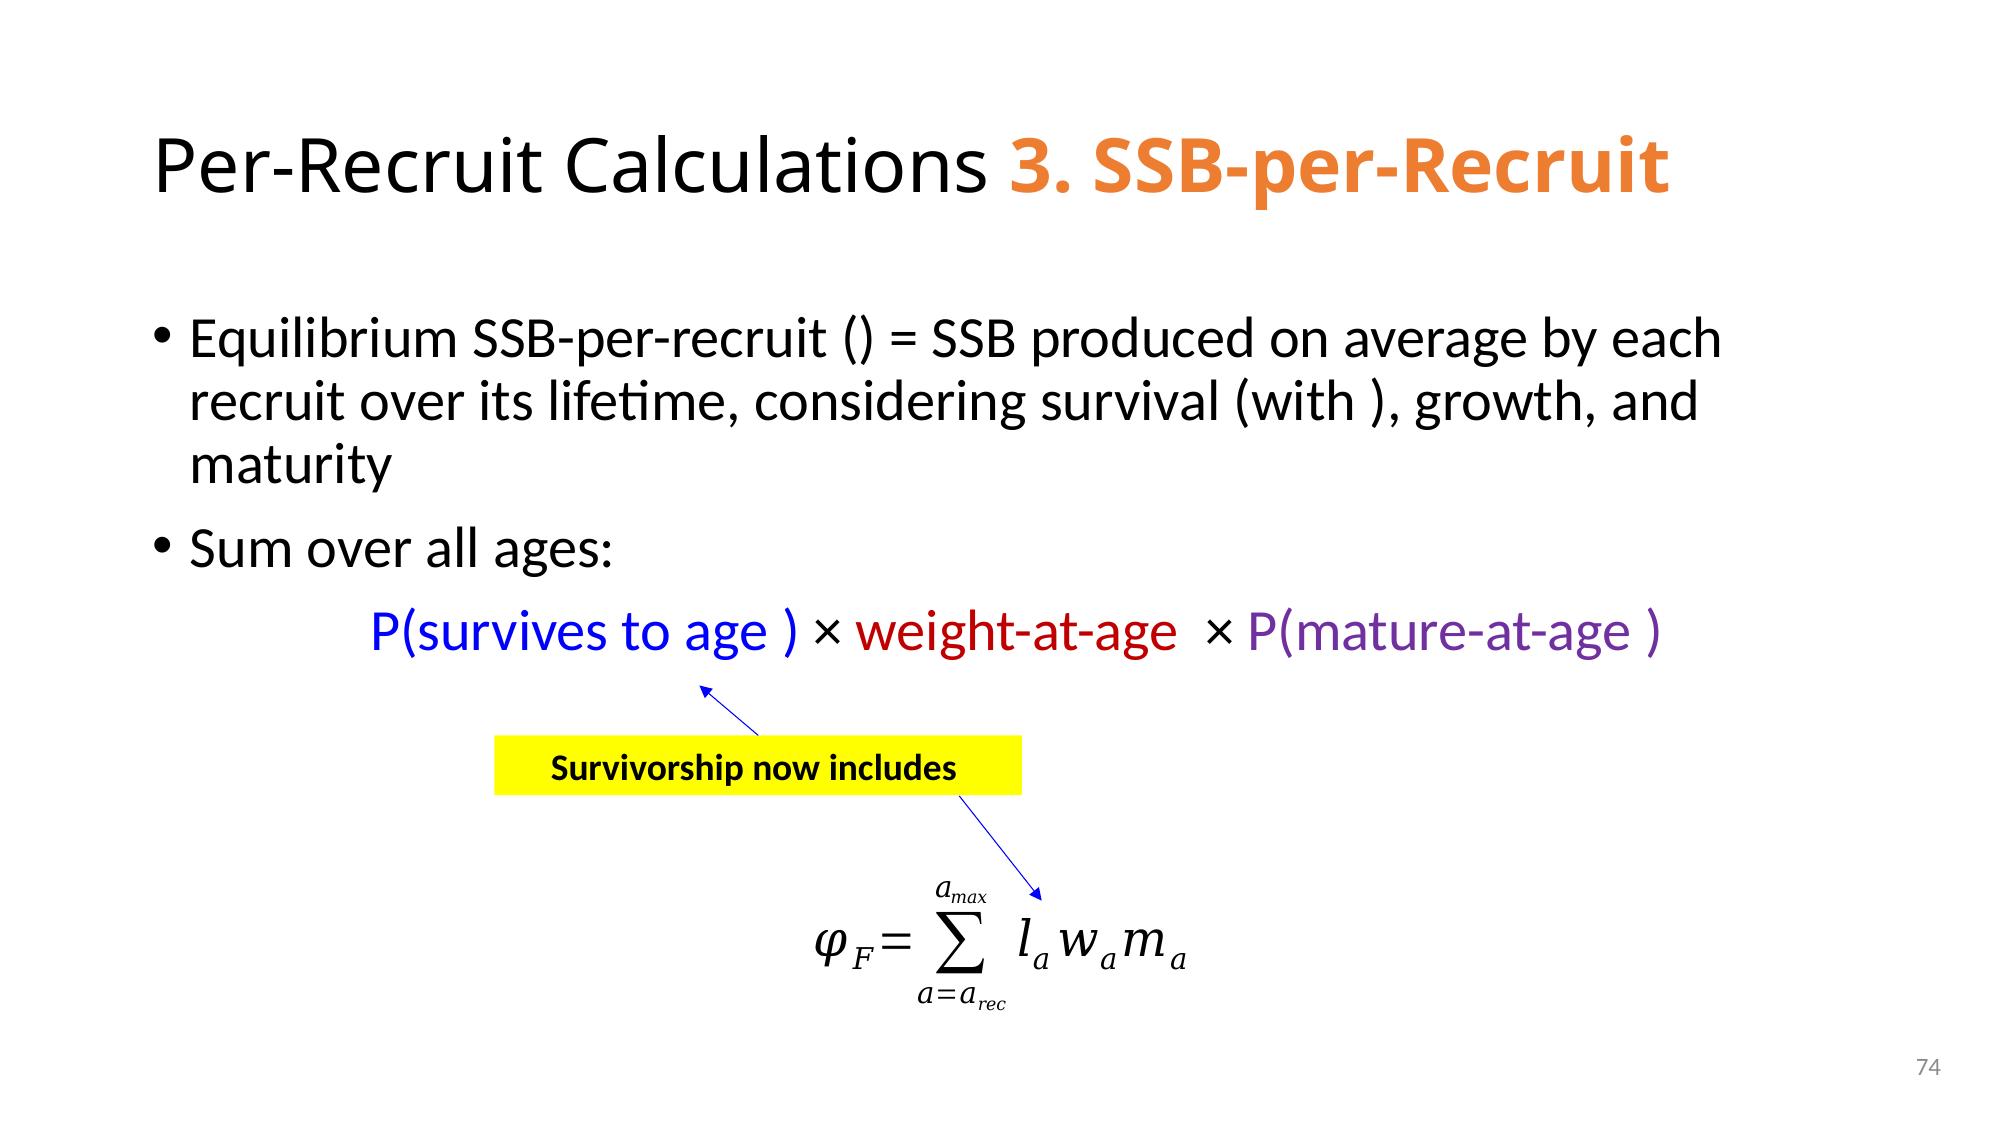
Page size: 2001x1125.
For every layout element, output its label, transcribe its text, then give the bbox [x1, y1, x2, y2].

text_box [699, 685, 759, 736]
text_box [959, 795, 1042, 901]
slide_number 74 [1506, 1035, 1957, 1096]
title Per-Recruit Calculations 3. SSB-per-Recruit [137, 59, 1863, 278]
